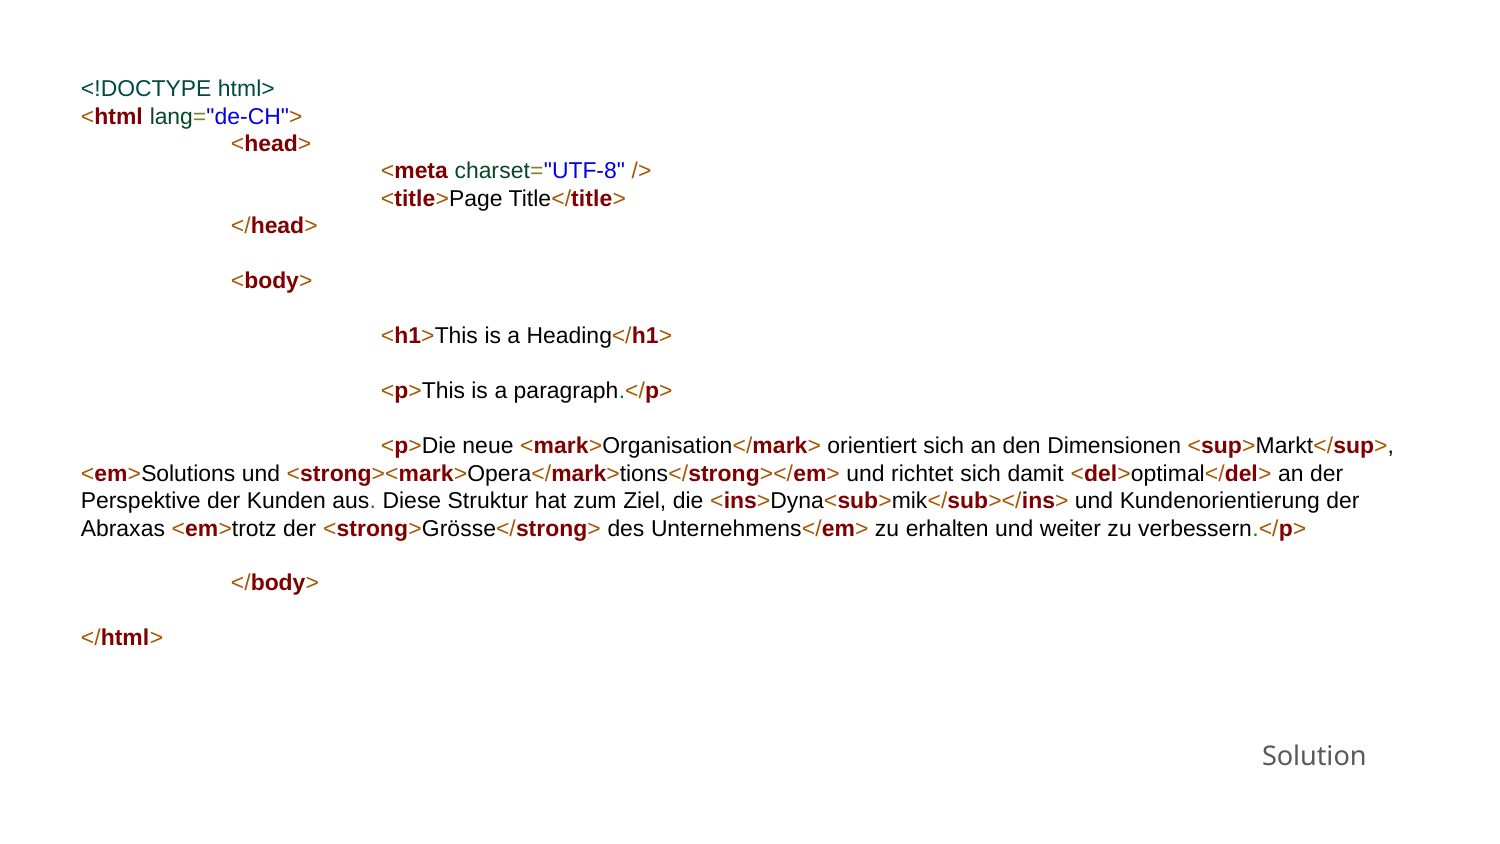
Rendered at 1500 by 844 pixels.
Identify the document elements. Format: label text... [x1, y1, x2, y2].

text_box <!DOCTYPE html> <html lang="de-CH"> <head> <meta charset="UTF-8" /> <title>Page Title</title> </head> <body> <h1>This is a Heading</h1> <p>This is a paragraph.</p> <p>Die neue <mark>Organisation</mark> orientiert sich an den Dimensionen <sup>Markt</sup>, <em>Solutions und <strong><mark>Opera</mark>tions</strong></em> und richtet sich damit <del>optimal</del> an der Perspektive der Kunden aus. Diese Struktur hat zum Ziel, die <ins>Dyna<sub>mik</sub></ins> und Kundenorientierung der Abraxas <em>trotz der <strong>Grösse</strong> des Unternehmens</em> zu erhalten und weiter zu verbessern.</p> </body> </html> [65, 6, 1461, 718]
list Solution [118, 718, 1382, 793]
